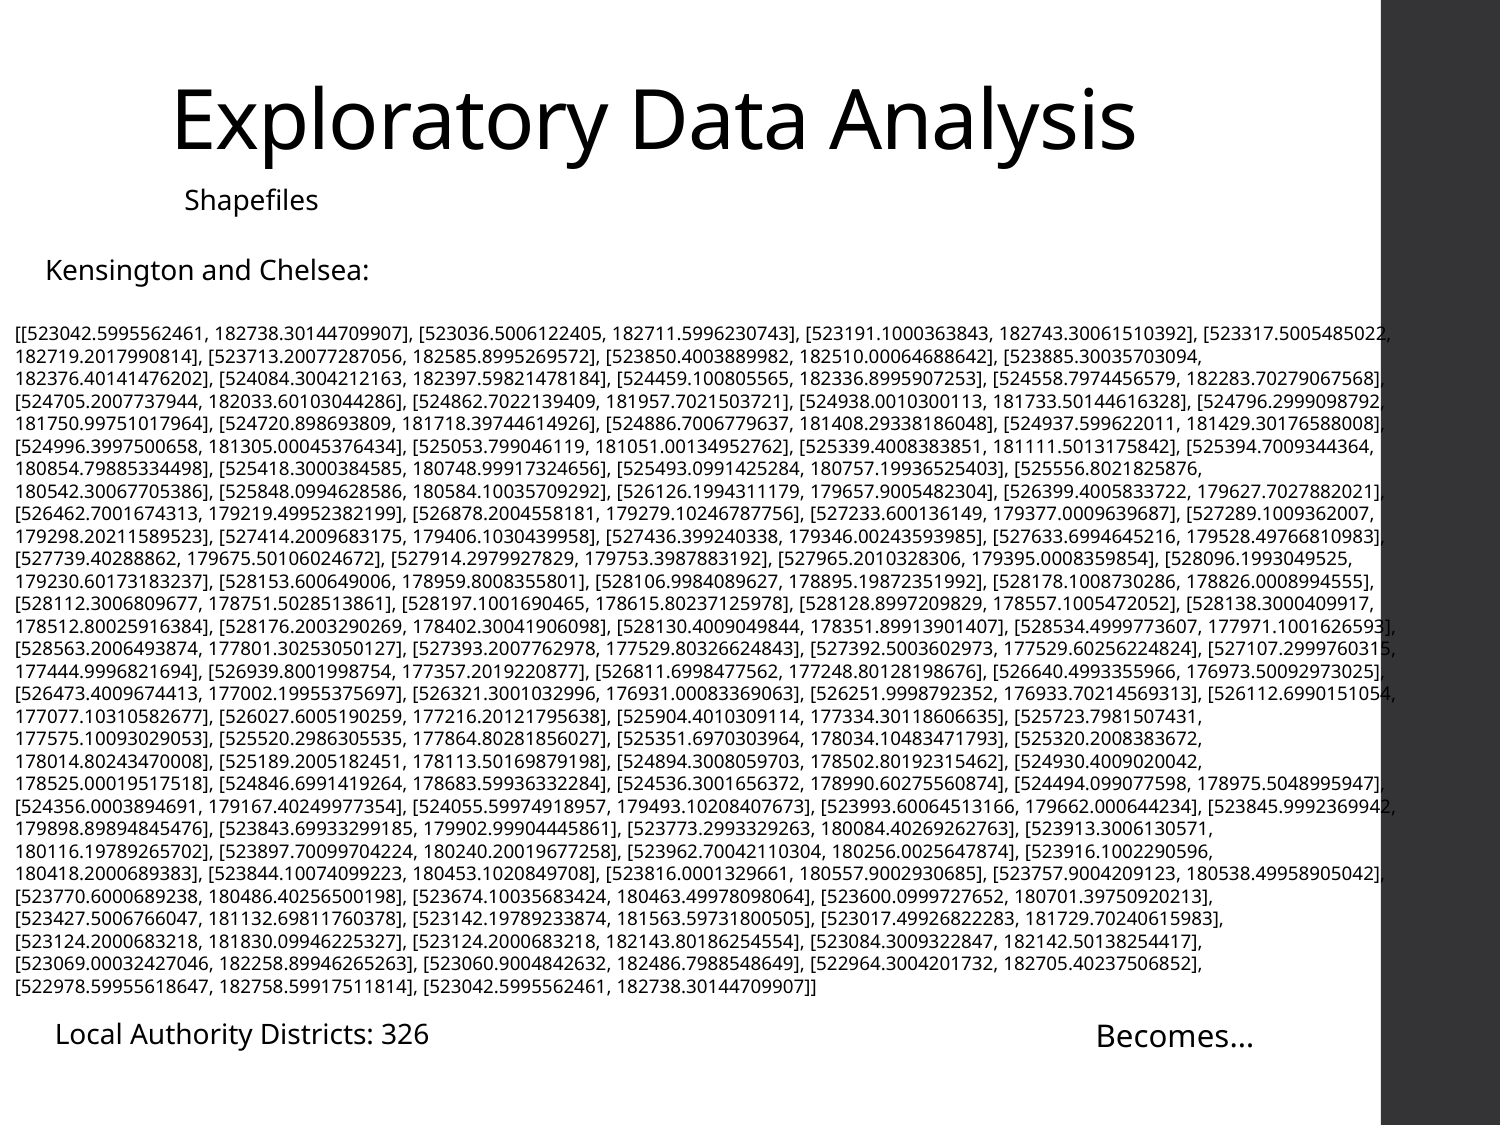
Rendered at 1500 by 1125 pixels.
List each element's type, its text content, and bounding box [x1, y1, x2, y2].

title Exploratory Data Analysis [155, 60, 1348, 175]
text_box Shapefiles [169, 174, 334, 224]
text_box [[523042.5995562461, 182738.30144709907], [523036.5006122405, 182711.5996230743], [523191.1000363843, 182743.30061510392], [523317.5005485022, 182719.2017990814], [523713.20077287056, 182585.8995269572], [523850.4003889982, 182510.00064688642], [523885.30035703094, 182376.40141476202], [524084.3004212163, 182397.59821478184], [524459.100805565, 182336.8995907253], [524558.7974456579, 182283.70279067568], [524705.2007737944, 182033.60103044286], [524862.7022139409, 181957.7021503721], [524938.0010300113, 181733.50144616328], [524796.2999098792, 181750.99751017964], [524720.898693809, 181718.39744614926], [524886.7006779637, 181408.29338186048], [524937.599622011, 181429.30176588008], [524996.3997500658, 181305.00045376434], [525053.799046119, 181051.00134952762], [525339.4008383851, 181111.5013175842], [525394.7009344364, 180854.79885334498], [525418.3000384585, 180748.99917324656], [525493.0991425284, 180757.19936525403], [525556.8021825876, 180542.30067705386], [525848.0994628586, 180584.10035709292], [526126.1994311179, 179657.9005482304], [526399.4005833722, 179627.7027882021], [526462.7001674313, 179219.49952382199], [526878.2004558181, 179279.10246787756], [527233.600136149, 179377.0009639687], [527289.1009362007, 179298.20211589523], [527414.2009683175, 179406.1030439958], [527436.399240338, 179346.00243593985], [527633.6994645216, 179528.49766810983], [527739.40288862, 179675.50106024672], [527914.2979927829, 179753.3987883192], [527965.2010328306, 179395.0008359854], [528096.1993049525, 179230.60173183237], [528153.600649006, 178959.8008355801], [528106.9984089627, 178895.19872351992], [528178.1008730286, 178826.0008994555], [528112.3006809677, 178751.5028513861], [528197.1001690465, 178615.80237125978], [528128.8997209829, 178557.1005472052], [528138.3000409917, 178512.80025916384], [528176.2003290269, 178402.30041906098], [528130.4009049844, 178351.89913901407], [528534.4999773607, 177971.1001626593], [528563.2006493874, 177801.30253050127], [527393.2007762978, 177529.80326624843], [527392.5003602973, 177529.60256224824], [527107.2999760315, 177444.9996821694], [526939.8001998754, 177357.2019220877], [526811.6998477562, 177248.80128198676], [526640.4993355966, 176973.50092973025], [526473.4009674413, 177002.19955375697], [526321.3001032996, 176931.00083369063], [526251.9998792352, 176933.70214569313], [526112.6990151054, 177077.10310582677], [526027.6005190259, 177216.20121795638], [525904.4010309114, 177334.30118606635], [525723.7981507431, 177575.10093029053], [525520.2986305535, 177864.80281856027], [525351.6970303964, 178034.10483471793], [525320.2008383672, 178014.80243470008], [525189.2005182451, 178113.50169879198], [524894.3008059703, 178502.80192315462], [524930.4009020042, 178525.00019517518], [524846.6991419264, 178683.59936332284], [524536.3001656372, 178990.60275560874], [524494.099077598, 178975.5048995947], [524356.0003894691, 179167.40249977354], [524055.59974918957, 179493.10208407673], [523993.60064513166, 179662.000644234], [523845.9992369942, 179898.89894845476], [523843.69933299185, 179902.99904445861], [523773.2993329263, 180084.40269262763], [523913.3006130571, 180116.19789265702], [523897.70099704224, 180240.20019677258], [523962.70042110304, 180256.0025647874], [523916.1002290596, 180418.2000689383], [523844.10074099223, 180453.1020849708], [523816.0001329661, 180557.9002930685], [523757.9004209123, 180538.49958905042], [523770.6000689238, 180486.40256500198], [523674.10035683424, 180463.49978098064], [523600.0999727652, 180701.39750920213], [523427.5006766047, 181132.69811760378], [523142.19789233874, 181563.59731800505], [523017.49926822283, 181729.70240615983], [523124.2000683218, 181830.09946225327], [523124.2000683218, 182143.80186254554], [523084.3009322847, 182142.50138254417], [523069.00032427046, 182258.89946265263], [523060.9004842632, 182486.7988548649], [522964.3004201732, 182705.40237506852], [522978.59955618647, 182758.59917511814], [523042.5995562461, 182738.30144709907]] [0, 314, 1413, 1005]
text_box Kensington and Chelsea: [30, 245, 385, 294]
text_box Becomes… [1080, 1008, 1270, 1061]
text_box Local Authority Districts: 326 [40, 1008, 445, 1058]
